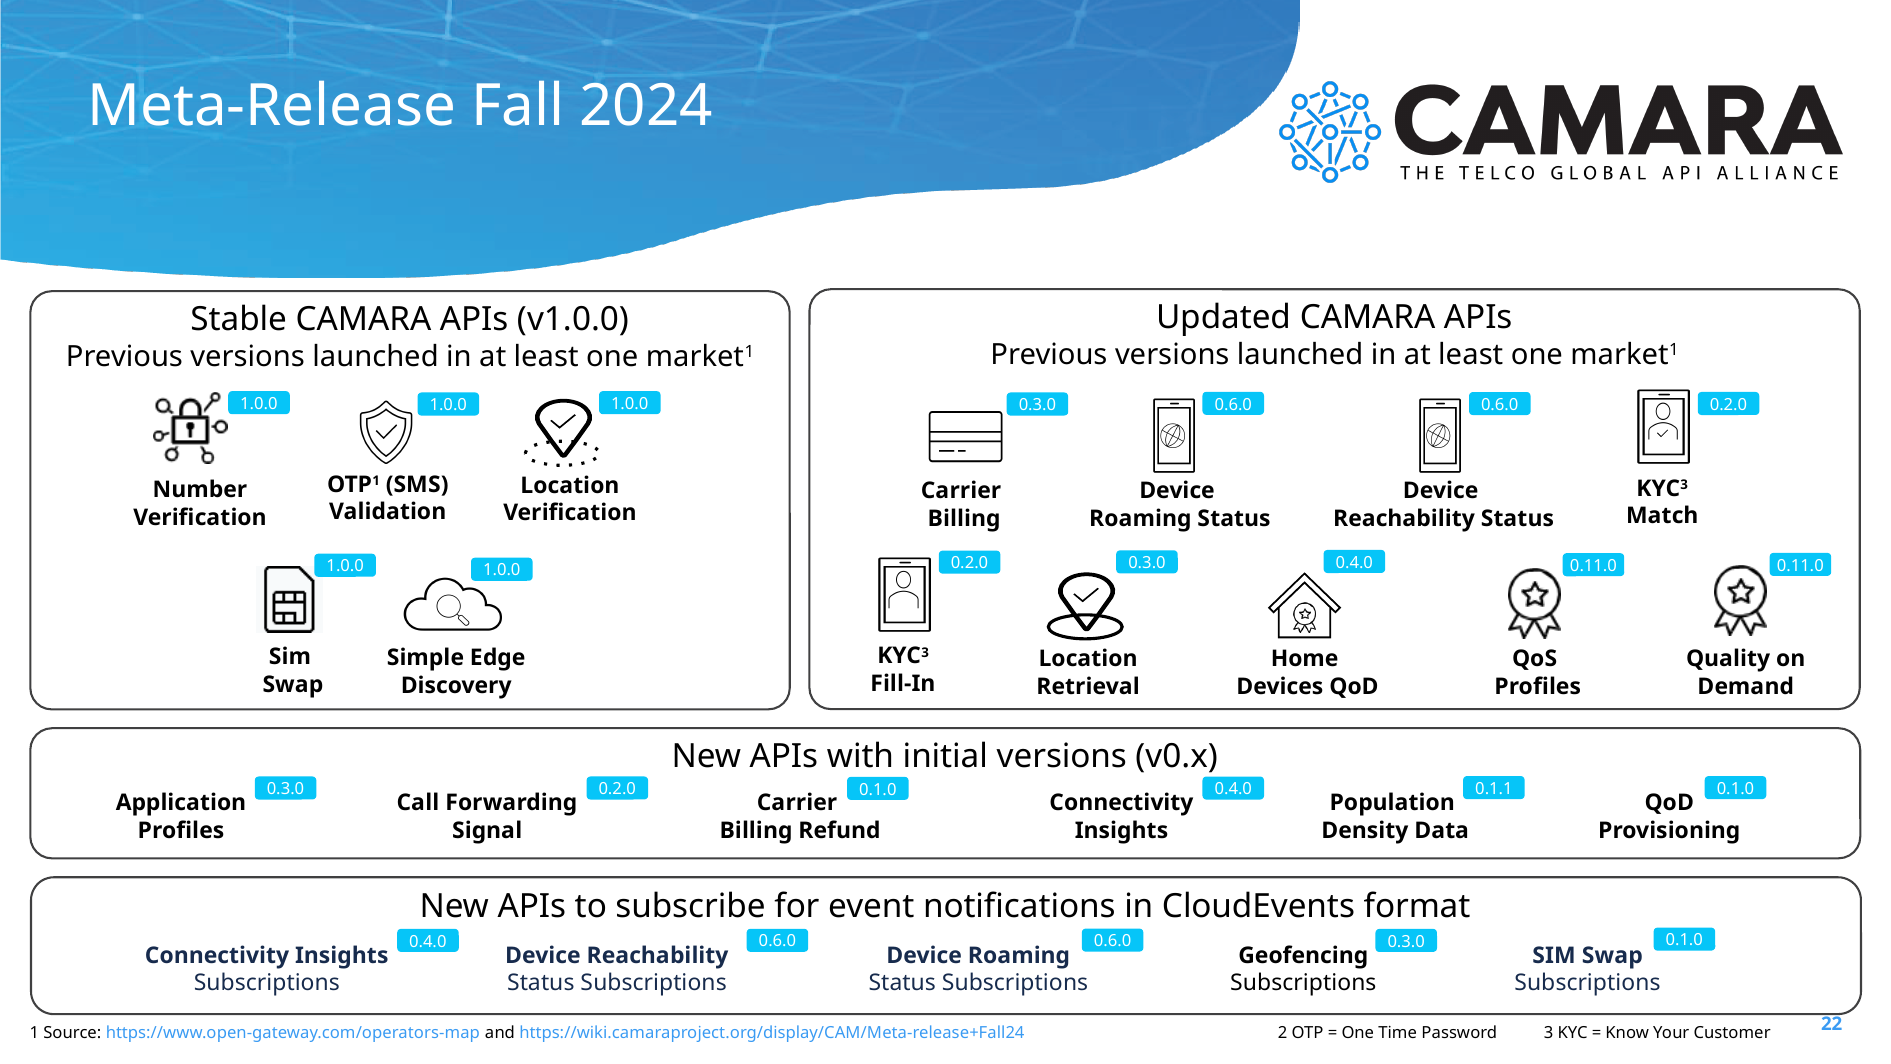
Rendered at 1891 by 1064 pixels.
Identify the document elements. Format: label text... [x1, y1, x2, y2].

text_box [881, 391, 1047, 534]
text_box 0.1.1 [1463, 776, 1525, 800]
text_box Connectivity Insights Subscriptions [128, 940, 406, 998]
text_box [1211, 572, 1404, 702]
text_box 0.1.0 [1704, 776, 1767, 800]
text_box Connectivity Insights [1030, 787, 1213, 846]
text_box SIM Swap Subscriptions [1500, 940, 1675, 998]
text_box 0.2.0 [1727, 391, 1760, 416]
text_box 0.3.0 [254, 776, 317, 800]
text_box 0.6.0 [746, 928, 809, 952]
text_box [359, 551, 553, 701]
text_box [1012, 573, 1164, 702]
text_box New APIs with initial versions (v0.x) [30, 728, 1861, 859]
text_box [1073, 395, 1287, 534]
text_box 0.2.0 [939, 550, 1001, 574]
text_box 1.0.0 [599, 391, 661, 402]
title Meta-Release Fall 2024 [72, 67, 1869, 197]
text_box Device Reachability Status Subscriptions [487, 940, 747, 998]
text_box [1600, 386, 1724, 534]
text_box Stable CAMARA APIs (v1.0.0) Previous versions launched in at least one market1 [30, 291, 790, 710]
text_box 0.11.0 [1562, 553, 1625, 567]
text_box 0.3.0 [1049, 392, 1069, 416]
text_box Carrier Billing Refund [700, 787, 900, 846]
text_box Application Profiles [105, 787, 257, 846]
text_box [1671, 565, 1826, 702]
text_box QoD Provisioning [1593, 787, 1745, 846]
text_box Population Density Data [1312, 787, 1479, 846]
text_box 1 Source: https://www.open-gateway.com/operators-map and https://wiki.camaraproject.org/display/CAM/Meta-release+Fall24 [29, 1022, 1180, 1059]
text_box 0.4.0 [1323, 549, 1386, 570]
text_box 0.4.0 [397, 928, 459, 952]
text_box 0.4.0 [1202, 776, 1265, 800]
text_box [1451, 568, 1624, 702]
text_box New APIs to subscribe for event notifications in CloudEvents format [31, 877, 1862, 1015]
text_box Updated CAMARA APIs Previous versions launched in at least one market1 [809, 289, 1860, 710]
text_box 2 OTP = One Time Password 3 KYC = Know Your Customer [1277, 1022, 1827, 1064]
text_box 0.2.0 [586, 776, 649, 800]
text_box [841, 554, 965, 702]
text_box 0.6.0 [1081, 928, 1144, 952]
text_box 0.3.0 [1375, 928, 1438, 952]
text_box 1.0.0 [314, 553, 355, 565]
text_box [484, 399, 658, 528]
picture [0, 0, 1300, 278]
text_box 0.1.0 [1653, 927, 1716, 951]
text_box Device Roaming Status Subscriptions [850, 940, 1107, 998]
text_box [1313, 395, 1575, 534]
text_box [217, 566, 354, 700]
text_box Geofencing Subscriptions [1212, 940, 1395, 998]
text_box 0.1.0 [847, 776, 909, 800]
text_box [124, 390, 291, 533]
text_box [312, 392, 480, 527]
text_box 0.3.0 [1116, 550, 1178, 574]
text_box 0.11.0 [1769, 552, 1832, 574]
text_box Call Forwarding Signal [387, 787, 587, 846]
